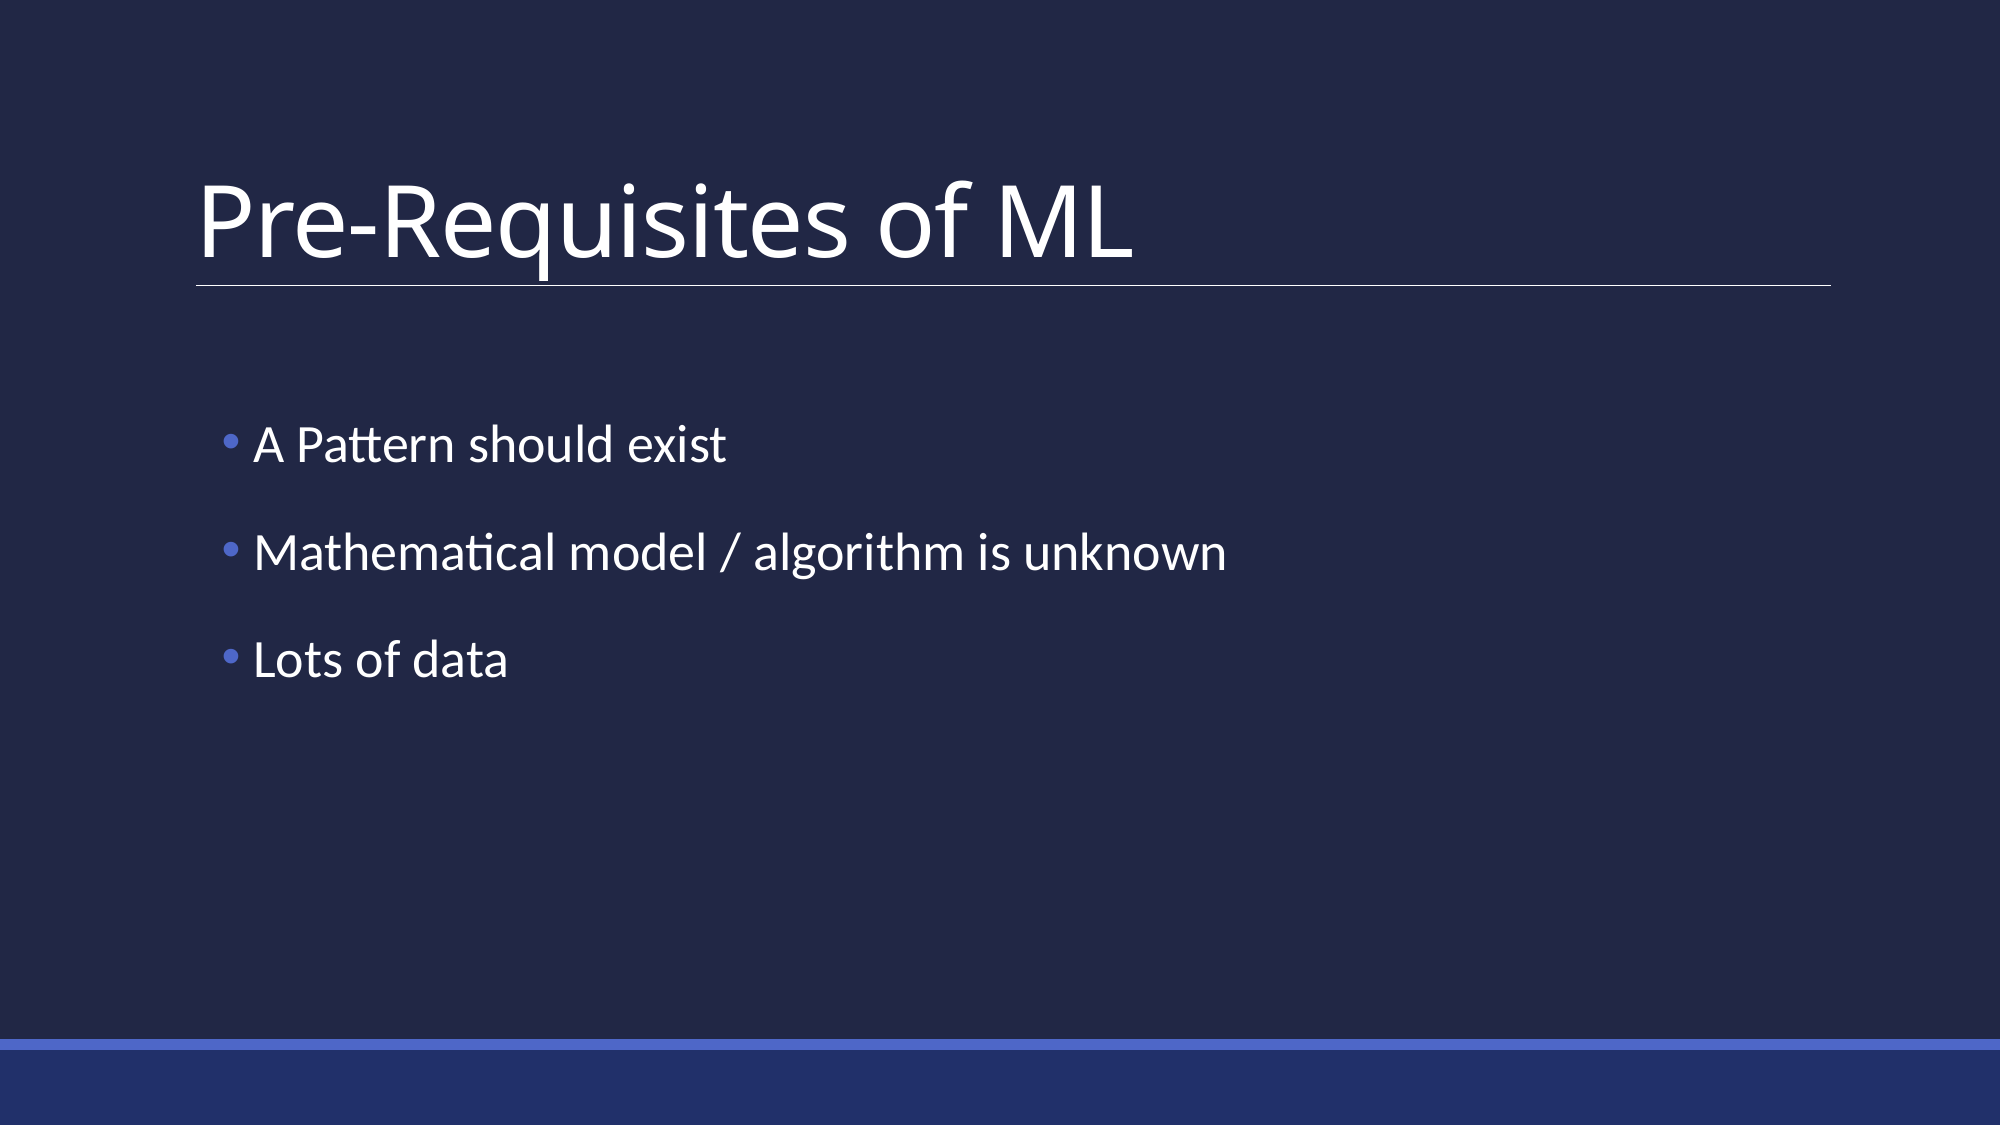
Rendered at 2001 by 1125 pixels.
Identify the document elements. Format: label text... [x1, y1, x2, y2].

list A Pattern should exist Mathematical model / algorithm is unknown Lots of data [187, 369, 1249, 763]
title Pre-Requisites of ML [180, 47, 1830, 285]
